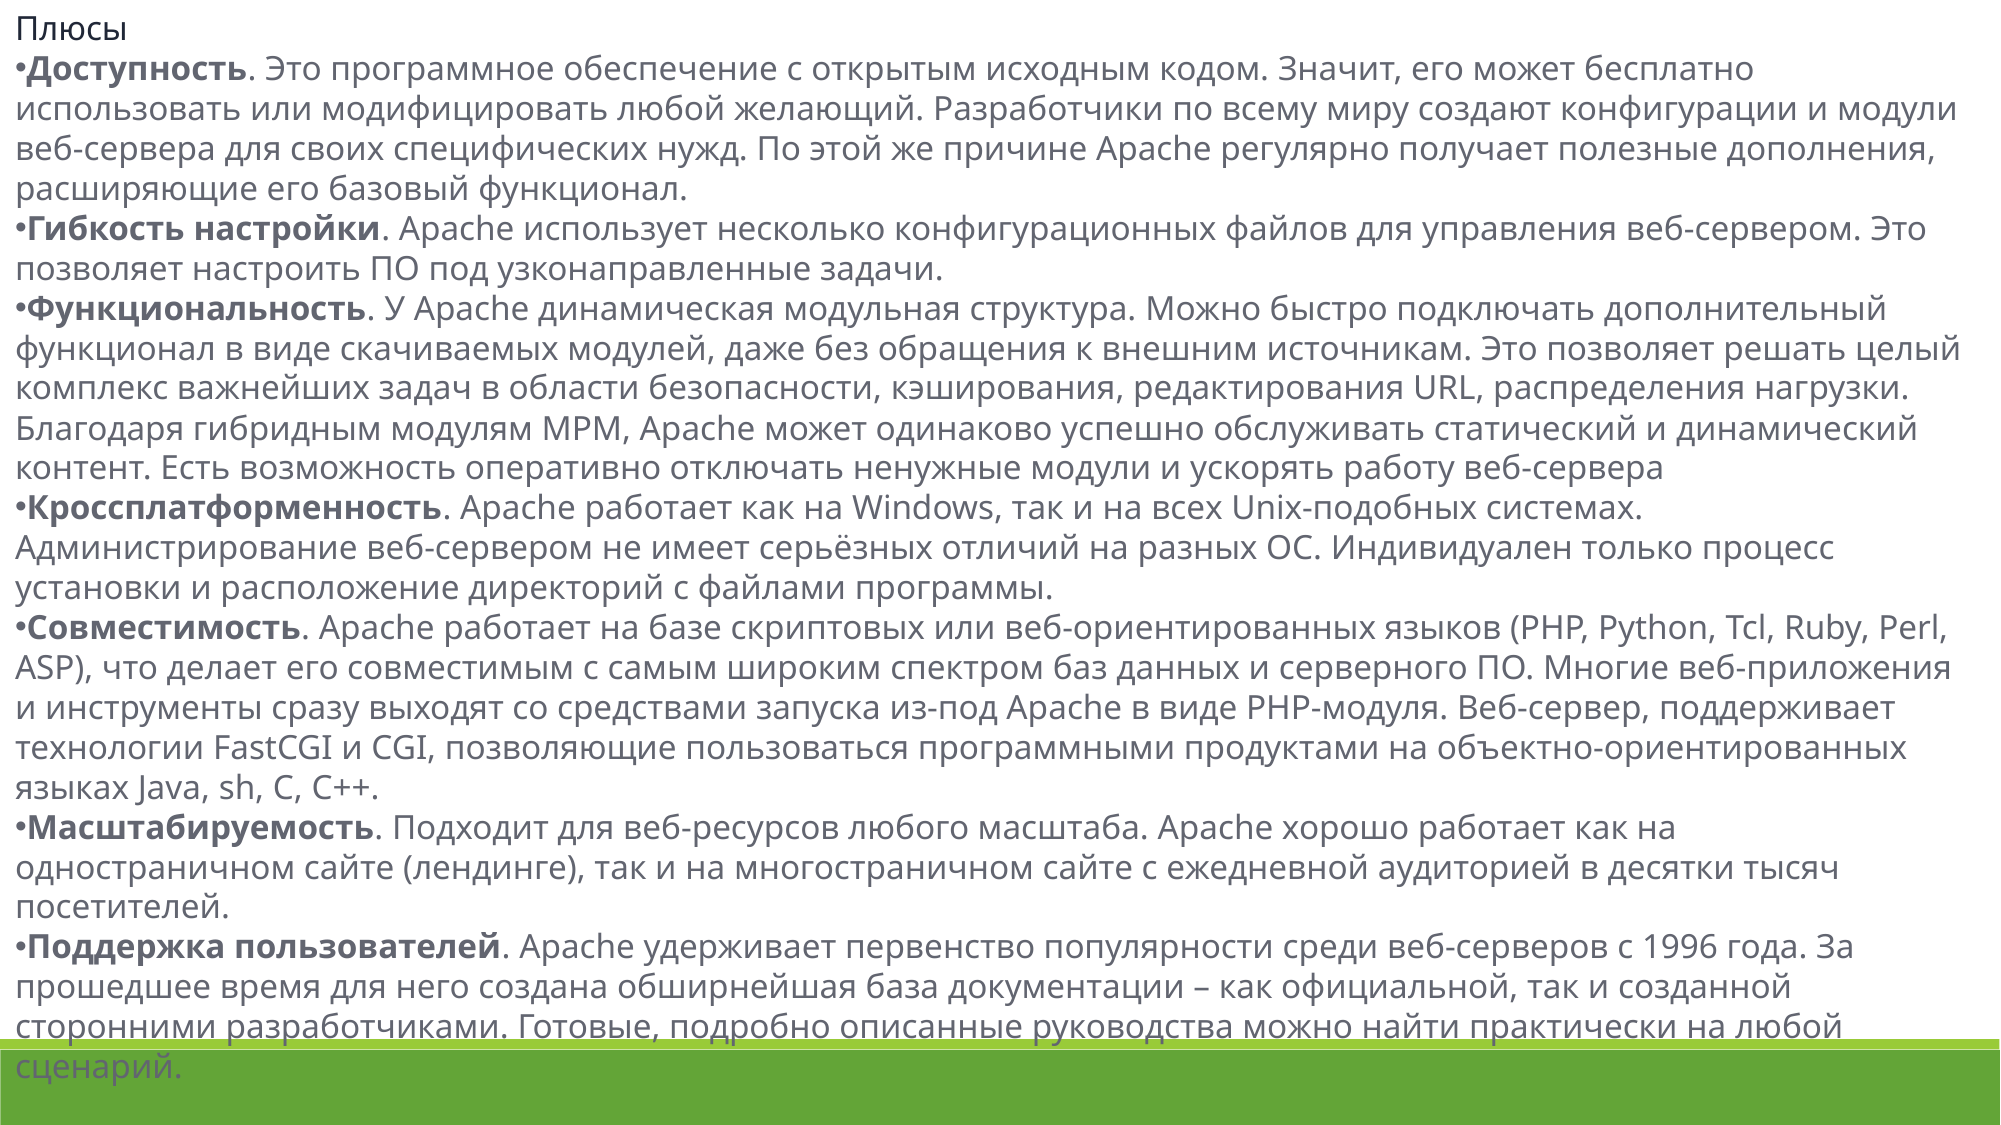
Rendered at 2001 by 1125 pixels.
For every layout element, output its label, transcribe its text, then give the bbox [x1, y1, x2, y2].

text_box Плюсы Доступность. Это программное обеспечение с открытым исходным кодом. Значит, его может бесплатно использовать или модифицировать любой желающий. Разработчики по всему миру создают конфигурации и модули веб-сервера для своих специфических нужд. По этой же причине Apache регулярно получает полезные дополнения, расширяющие его базовый функционал. Гибкость настройки. Apache использует несколько конфигурационных файлов для управления веб-сервером. Это позволяет настроить ПО под узконаправленные задачи. Функциональность. У Apache динамическая модульная структура. Можно быстро подключать дополнительный функционал в виде скачиваемых модулей, даже без обращения к внешним источникам. Это позволяет решать целый комплекс важнейших задач в области безопасности, кэширования, редактирования URL, распределения нагрузки. Благодаря гибридным модулям MPM, Apache может одинаково успешно обслуживать статический и динамический контент. Есть возможность оперативно отключать ненужные модули и ускорять работу веб-сервера Кроссплатформенность. Apache работает как на Windows, так и на всех Unix-подобных системах. Администрирование веб-сервером не имеет серьёзных отличий на разных ОС. Индивидуален только процесс установки и расположение директорий с файлами программы. Совместимость. Apache работает на базе скриптовых или веб-ориентированных языков (PHP, Python, Tcl, Ruby, Perl, ASP), что делает его совместимым с самым широким спектром баз данных и серверного ПО. Многие веб-приложения и инструменты сразу выходят со средствами запуска из-под Apache в виде PHP-модуля. Веб-сервер, поддерживает технологии FastCGI и CGI, позволяющие пользоваться программными продуктами на объектно-ориентированных языках Java, sh, C, C++. Масштабируемость. Подходит для веб-ресурсов любого масштаба. Apache хорошо работает как на одностраничном сайте (лендинге), так и на многостраничном сайте с ежедневной аудиторией в десятки тысяч посетителей. Поддержка пользователей. Apache удерживает первенство популярности среди веб-серверов с 1996 года. За прошедшее время для него создана обширнейшая база документации – как официальной, так и созданной сторонними разработчиками. Готовые, подробно описанные руководства можно найти практически на любой сценарий. [0, 0, 1982, 1093]
